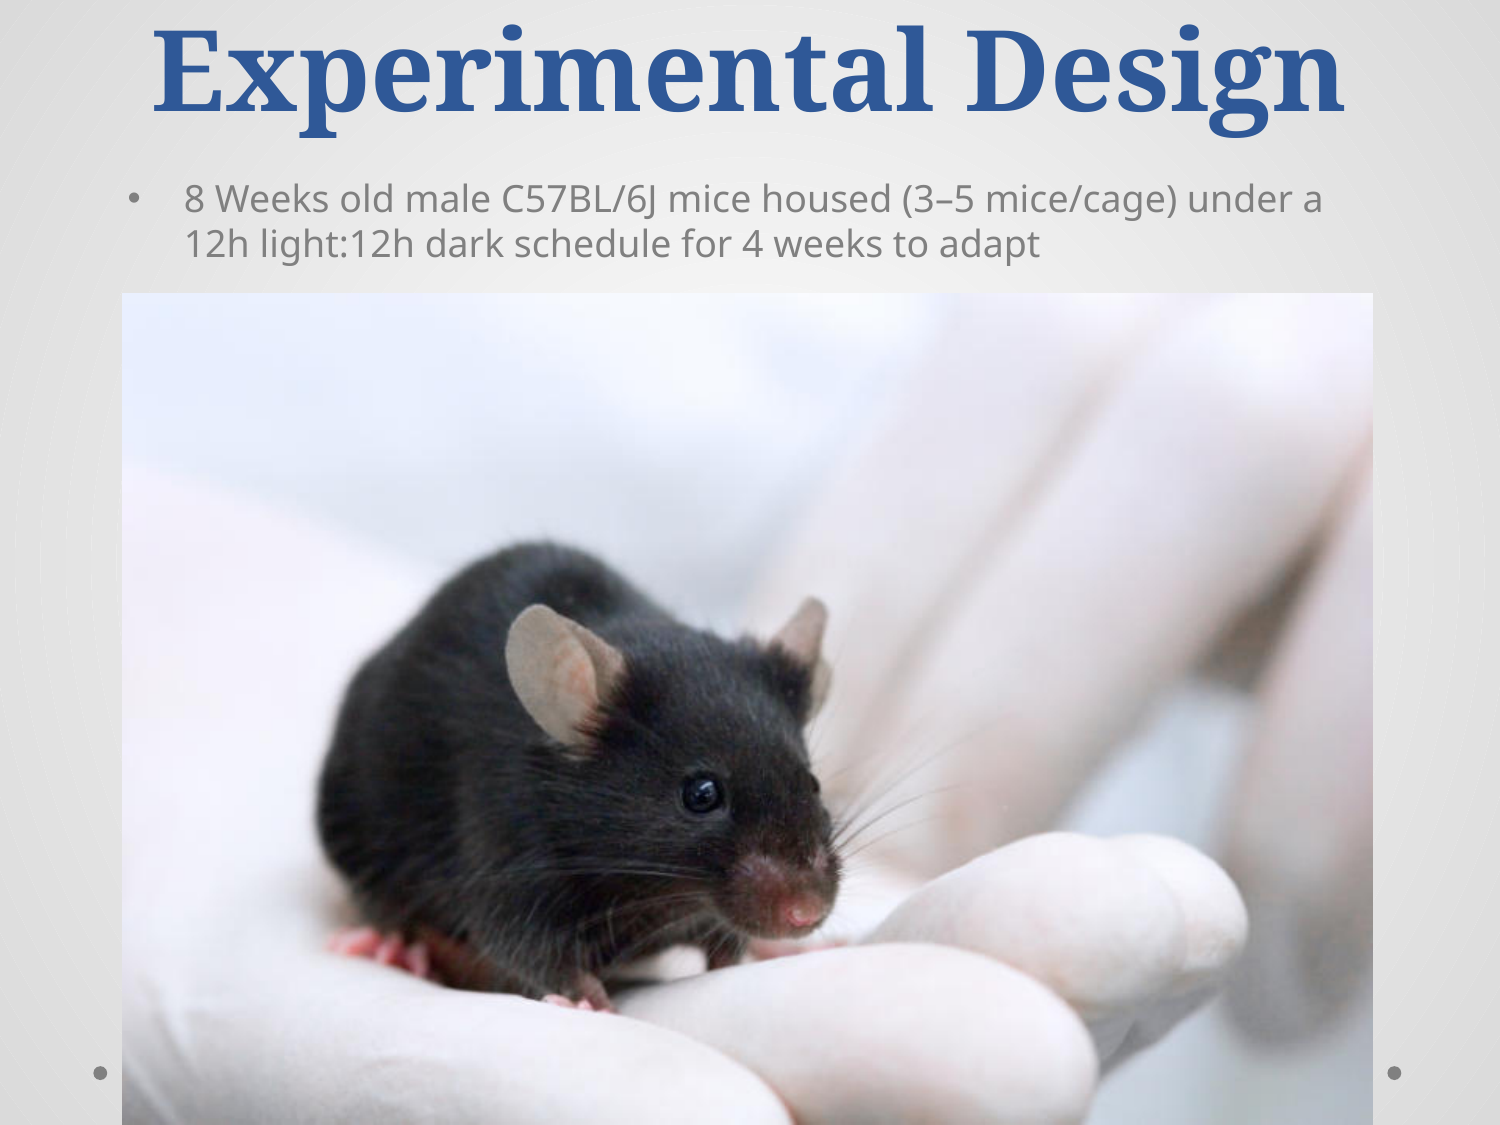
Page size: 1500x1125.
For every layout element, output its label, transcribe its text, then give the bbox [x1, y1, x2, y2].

list 8 Weeks old male C57BL/6J mice housed (3–5 mice/cage) under a 12h light:12h dark schedule for 4 weeks to adapt [112, 99, 1413, 375]
picture [122, 293, 1373, 1125]
title Experimental Design [75, 0, 1425, 263]
